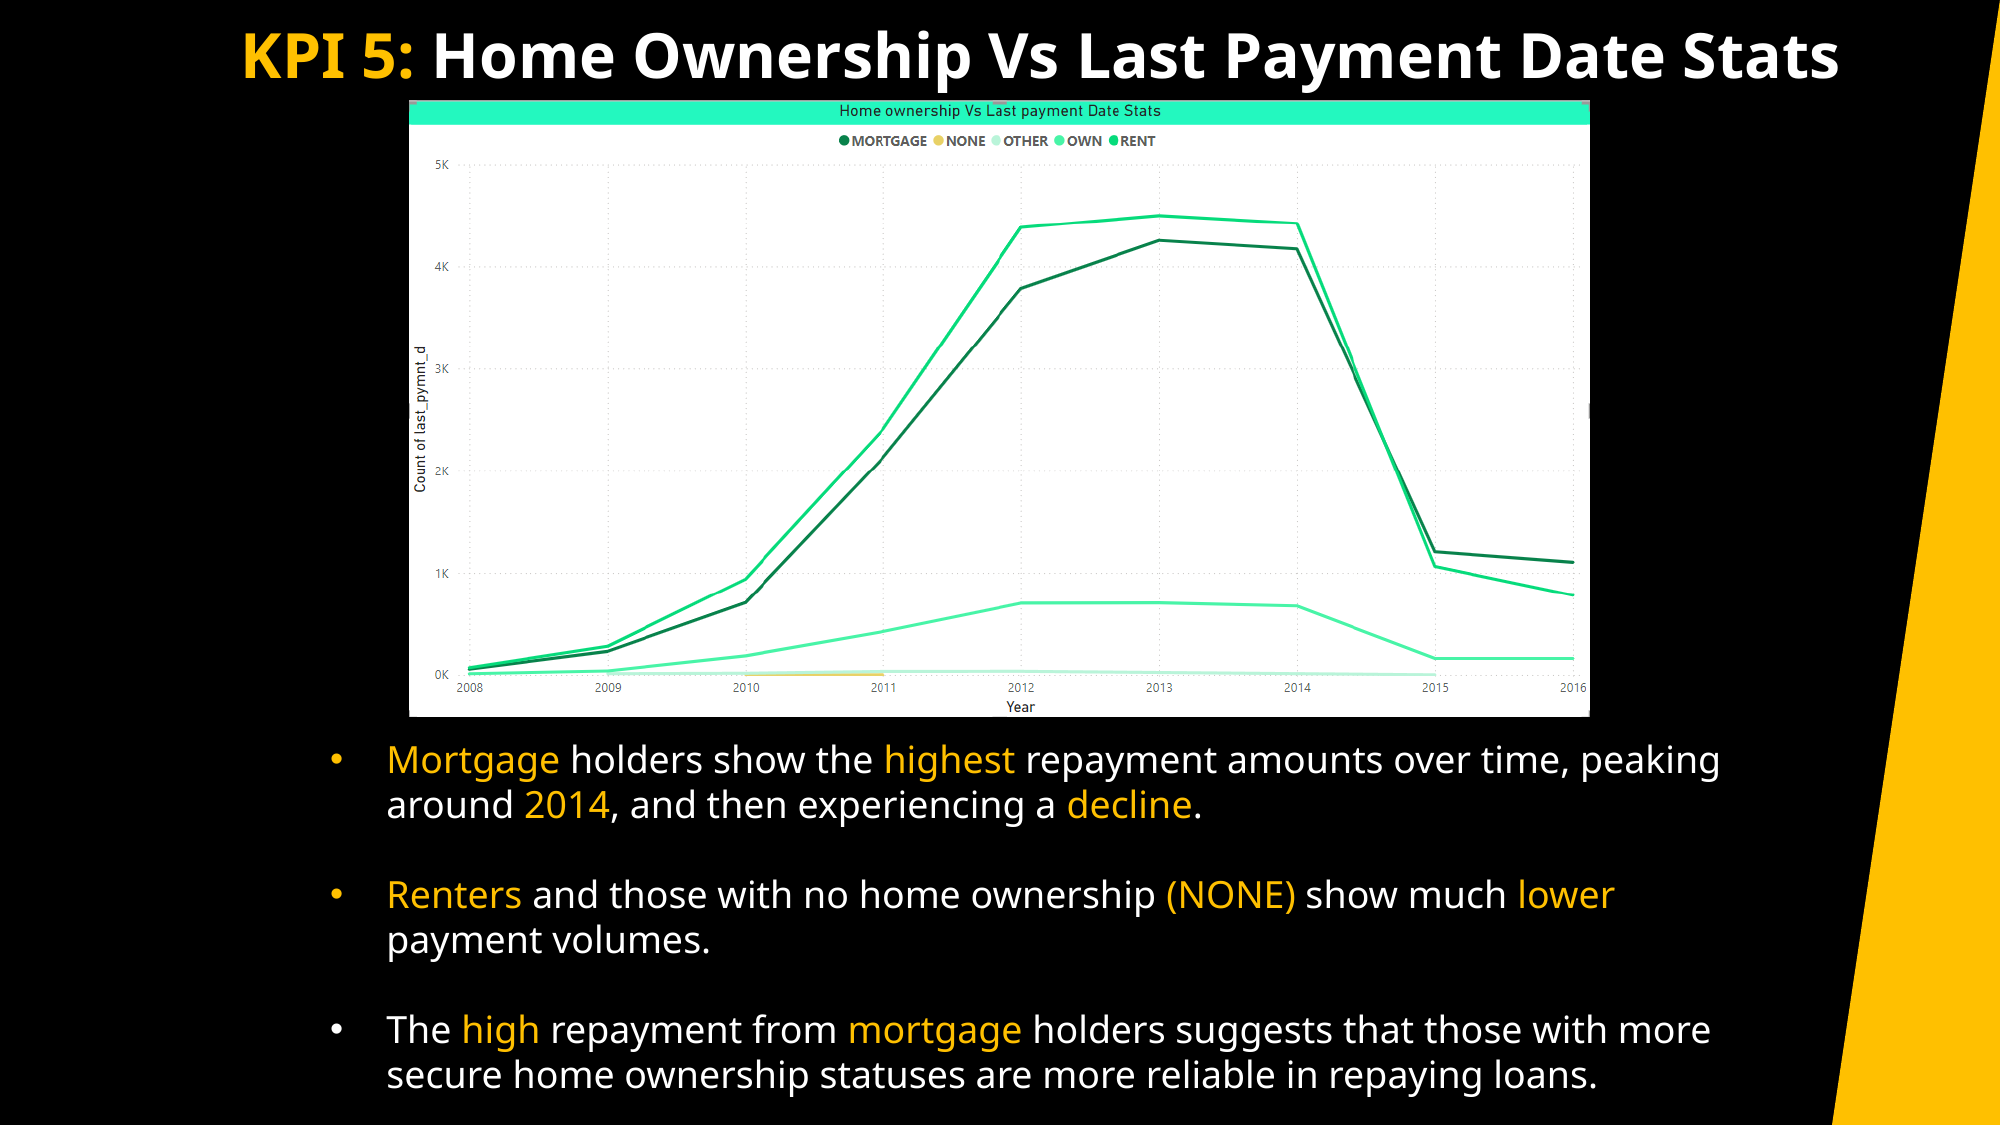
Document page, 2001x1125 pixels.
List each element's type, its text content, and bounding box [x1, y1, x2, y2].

text_box [1830, 0, 2000, 1125]
picture [409, 100, 1590, 717]
text_box KPI 5: Home Ownership Vs Last Payment Date Stats [188, 17, 1895, 101]
text_box Mortgage holders show the highest repayment amounts over time, peaking around 2014, and then experiencing a decline. Renters and those with no home ownership (NONE) show much lower payment volumes. The high repayment from mortgage holders suggests that those with more secure home ownership statuses are more reliable in repaying loans. [315, 728, 1767, 1104]
